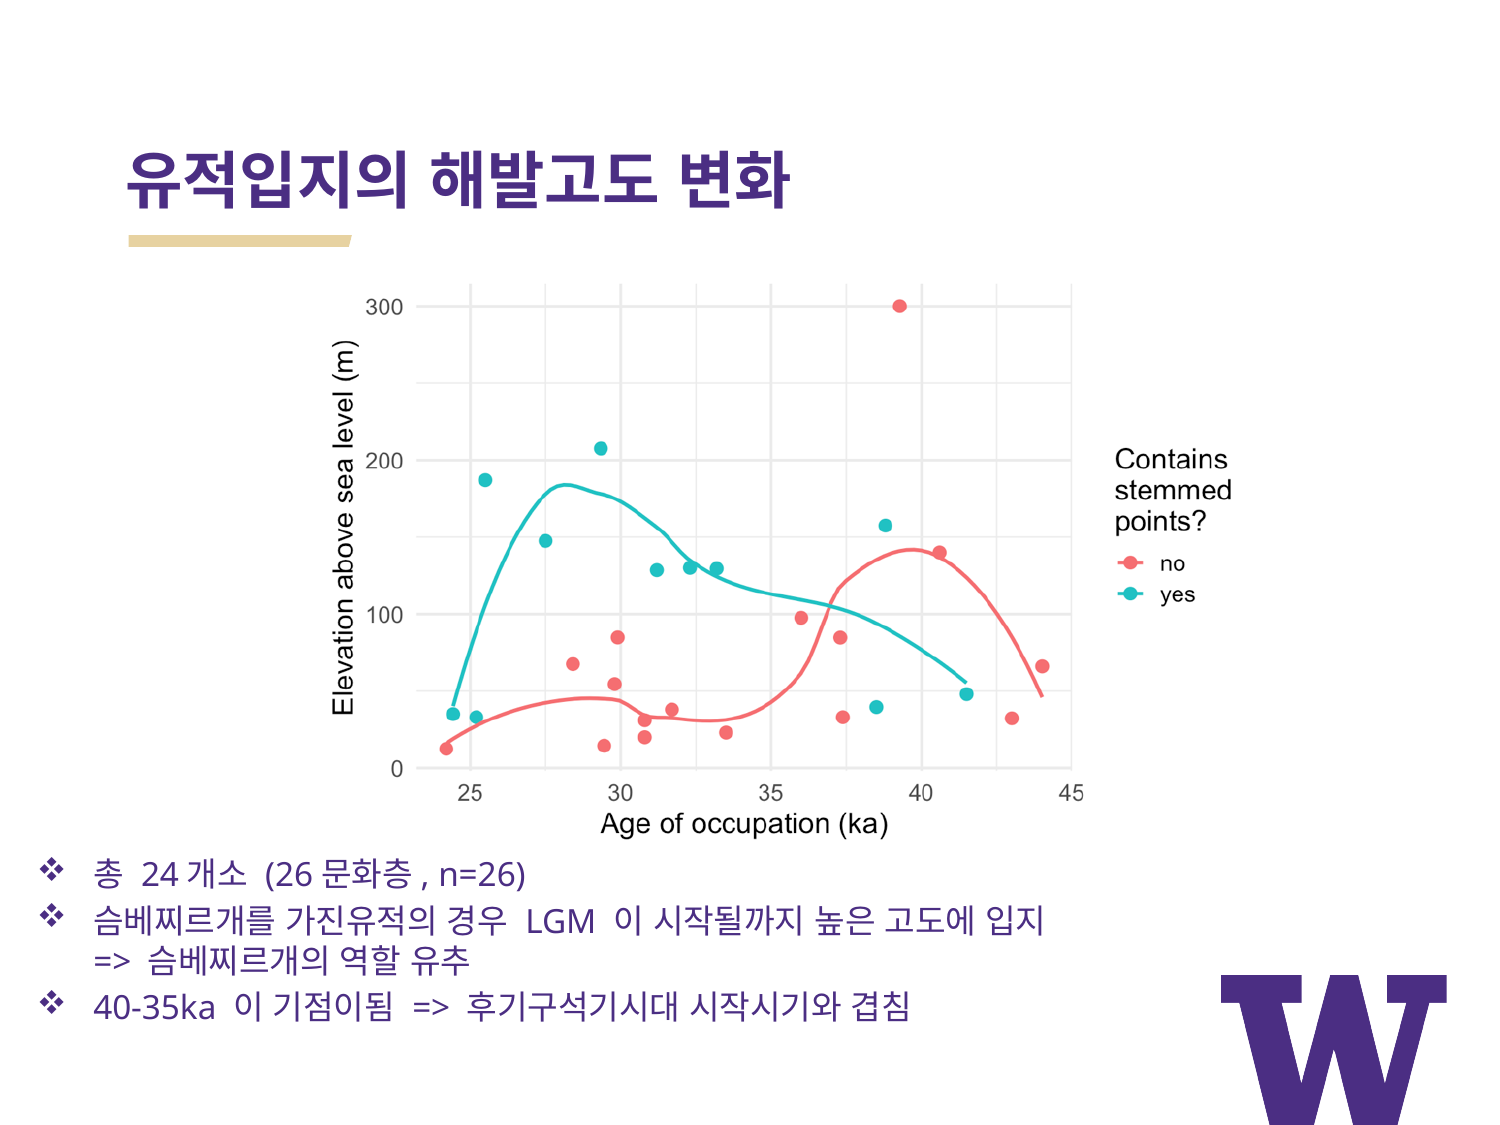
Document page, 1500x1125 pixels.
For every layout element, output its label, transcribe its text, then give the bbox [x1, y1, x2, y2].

picture [318, 277, 1242, 847]
picture [128, 235, 352, 247]
list 총 24개소 (26문화층, n=26) 슴베찌르개를 가진유적의 경우 LGM 이 시작될까지 높은 고도에 입지 => 슴베찌르개의 역할 유추 40-35ka 이 기점이됨 => 후기구석기시대 시작시기와 겹침 [22, 846, 1242, 1125]
picture [1242, 975, 1447, 1125]
title 유적입지의 해발고도 변화 [110, 60, 1453, 224]
